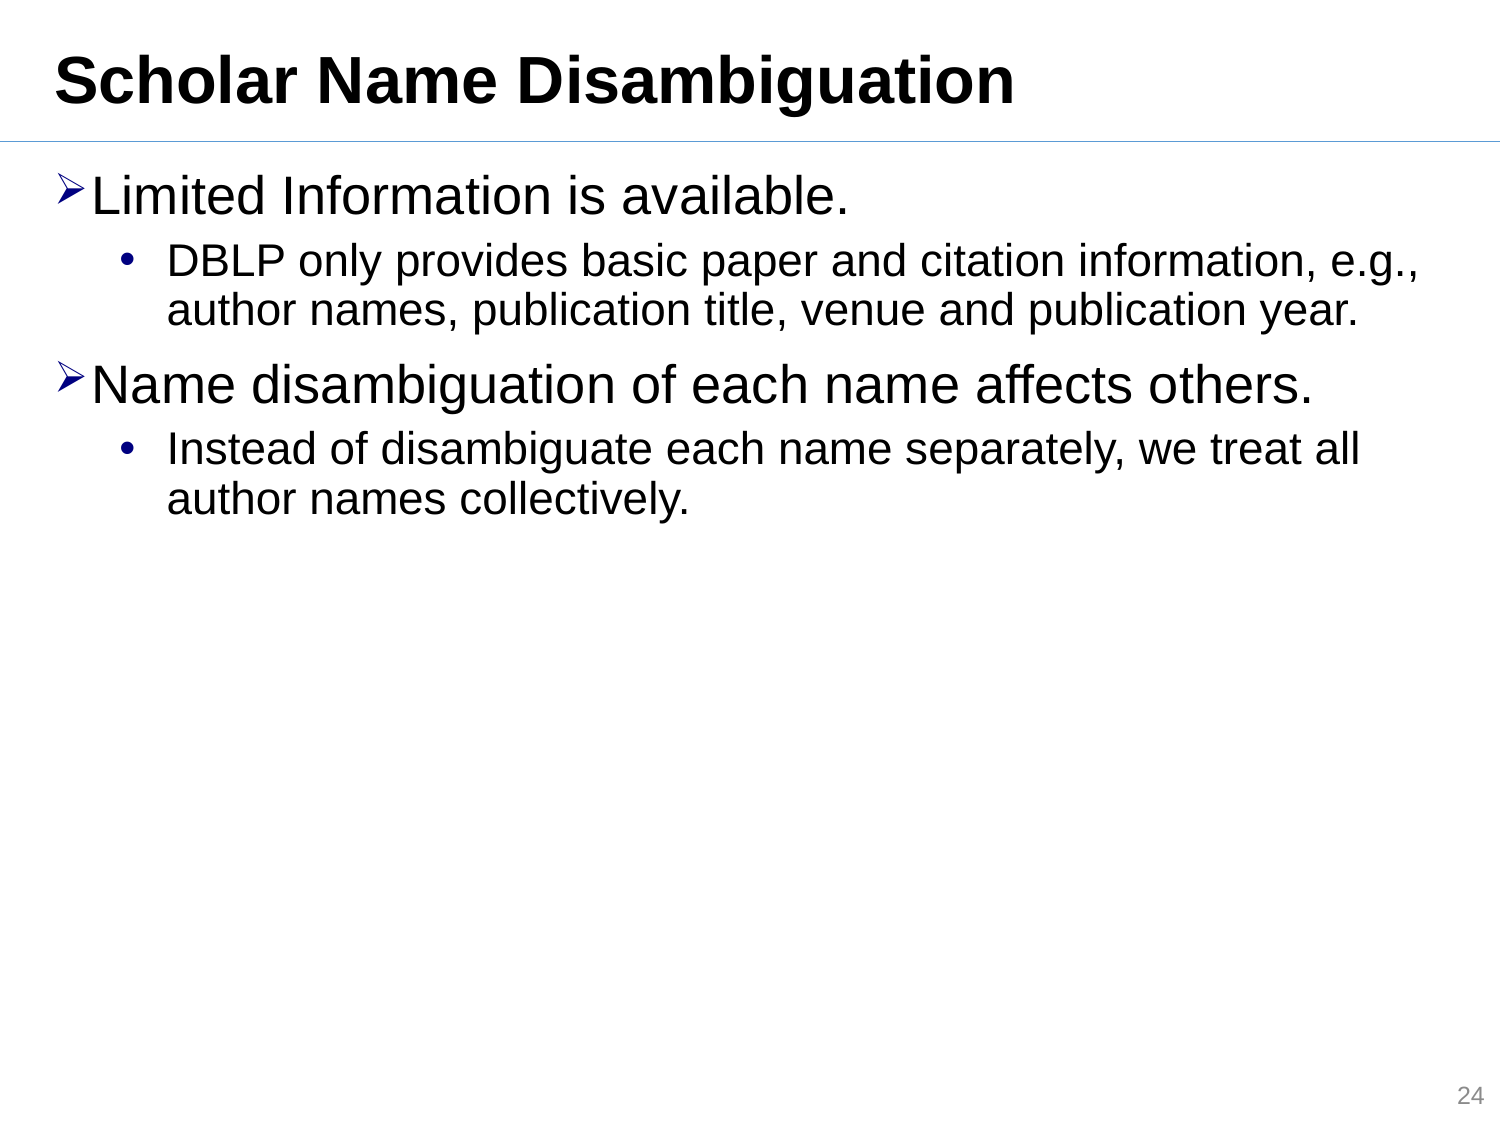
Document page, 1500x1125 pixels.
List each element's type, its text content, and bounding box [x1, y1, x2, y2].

list Limited Information is available. DBLP only provides basic paper and citation information, e.g., author names, publication title, venue and publication year. Name disambiguation of each name affects others. Instead of disambiguate each name separately, we treat all author names collectively. [39, 160, 1457, 539]
slide_number 24 [1162, 1065, 1500, 1125]
title Scholar Name Disambiguation [39, 18, 1454, 145]
